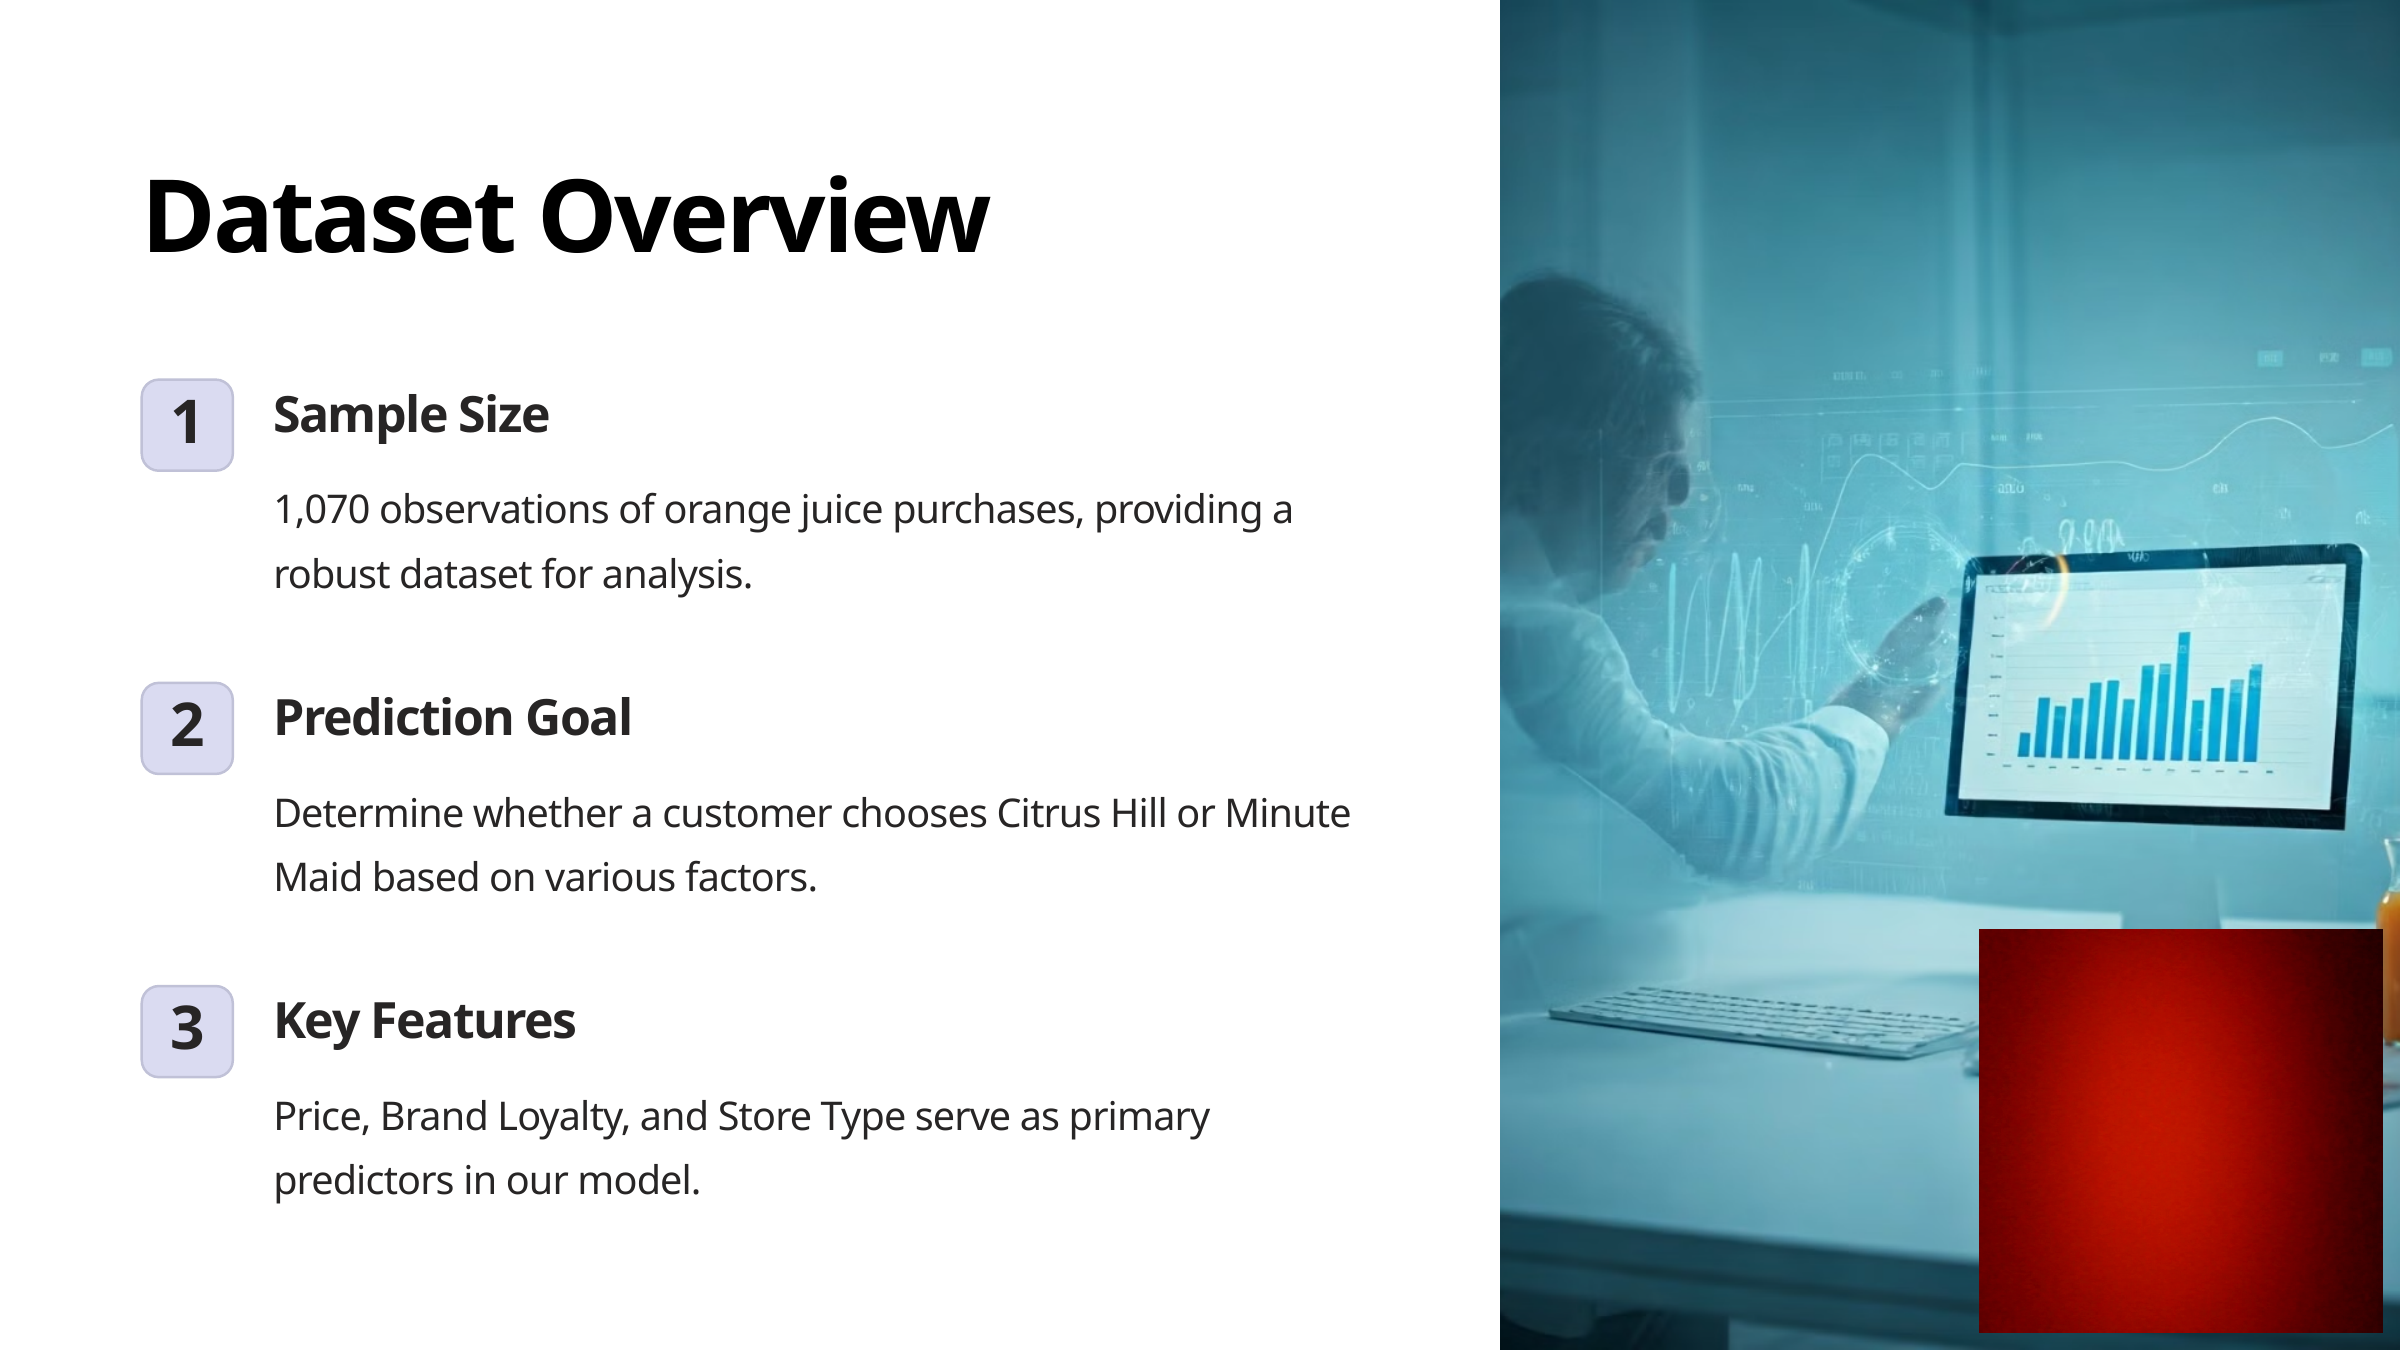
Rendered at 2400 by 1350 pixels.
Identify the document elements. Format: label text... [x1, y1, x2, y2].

text_box Dataset Overview [141, 146, 1155, 274]
text_box [141, 379, 233, 471]
text_box Sample Size [273, 379, 780, 443]
text_box 1 [175, 394, 200, 456]
text_box 2 [169, 698, 206, 759]
text_box [141, 986, 233, 1078]
text_box 3 [168, 1001, 206, 1062]
text_box 1,070 observations of orange juice purchases, providing a robust dataset for analysis. [273, 467, 1359, 597]
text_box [1978, 928, 2384, 1334]
text_box Prediction Goal [273, 682, 780, 747]
text_box Key Features [273, 985, 780, 1050]
text_box [141, 682, 233, 774]
text_box Determine whether a customer chooses Citrus Hill or Minute Maid based on various factors. [273, 770, 1359, 901]
text_box Price, Brand Loyalty, and Store Type serve as primary predictors in our model. [273, 1073, 1359, 1204]
picture [1499, 0, 2400, 1350]
